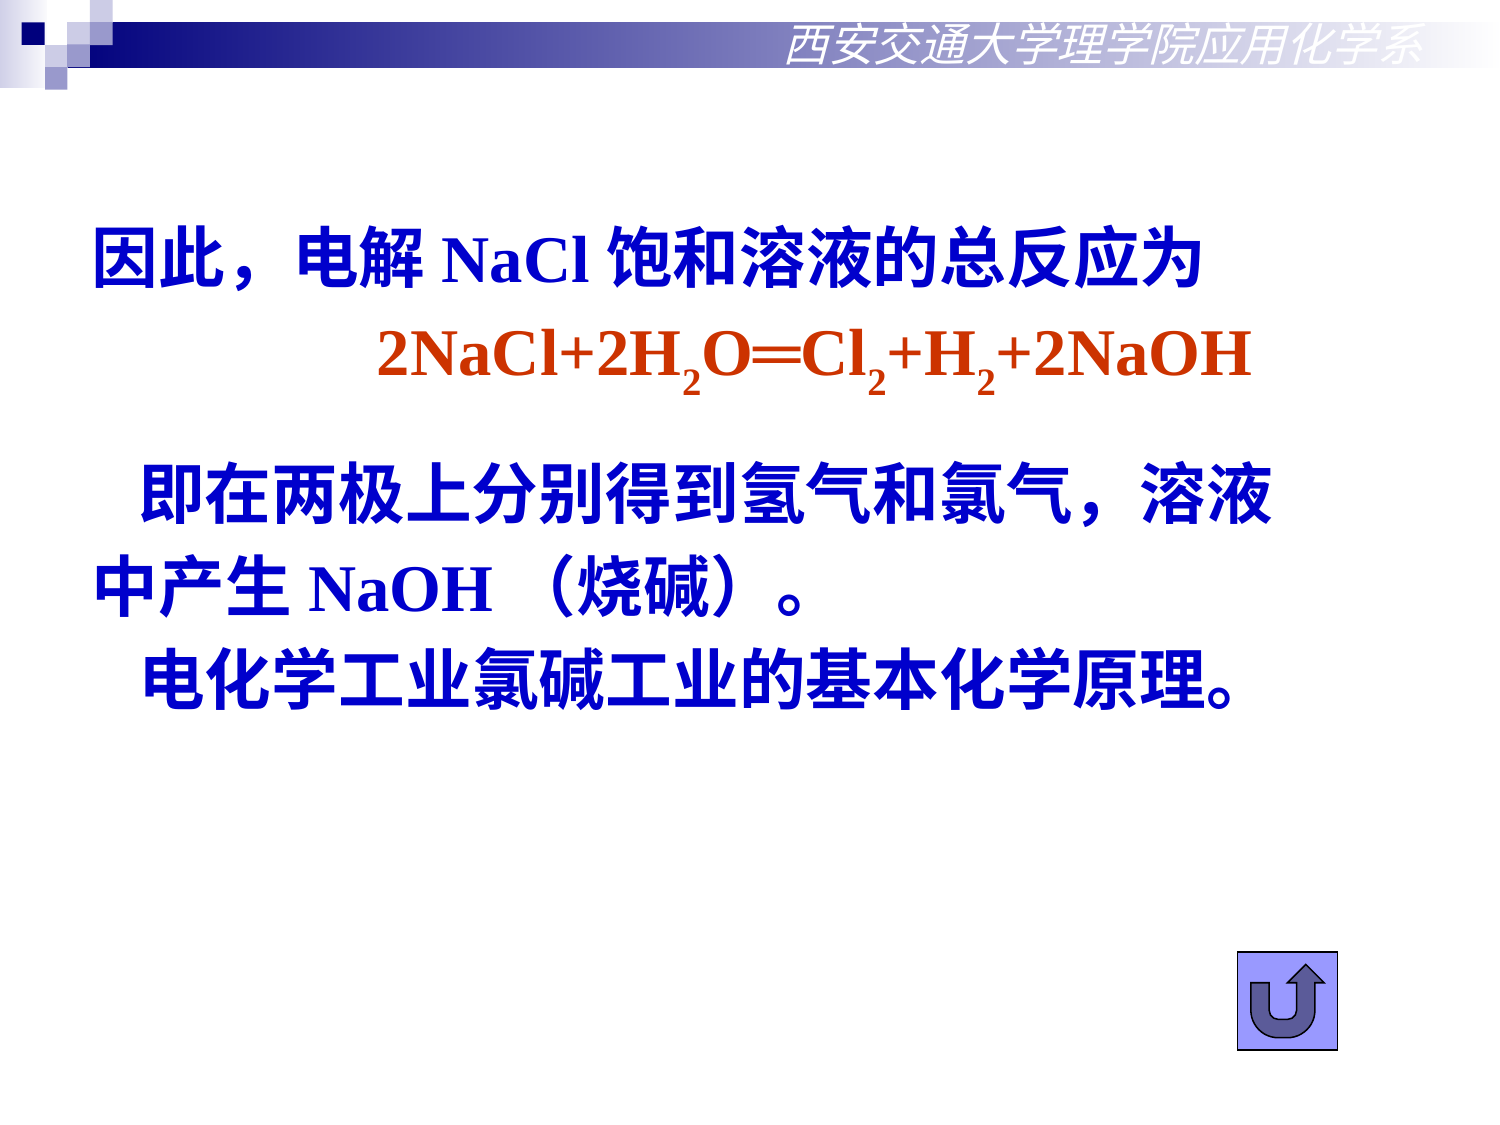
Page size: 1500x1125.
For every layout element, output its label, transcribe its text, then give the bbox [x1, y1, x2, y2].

list 因此，电解NaCl饱和溶液的总反应为 2NaCl+2H2O═Cl2+H2+2NaOH 即在两极上分别得到氢气和氯气，溶液 中产生NaOH（烧碱）。 电化学工业氯碱工业的基本化学原理。 [76, 207, 1353, 884]
text_box 西安交通大学理学院应用化学系 [767, 8, 1500, 78]
text_box [1237, 952, 1338, 1050]
